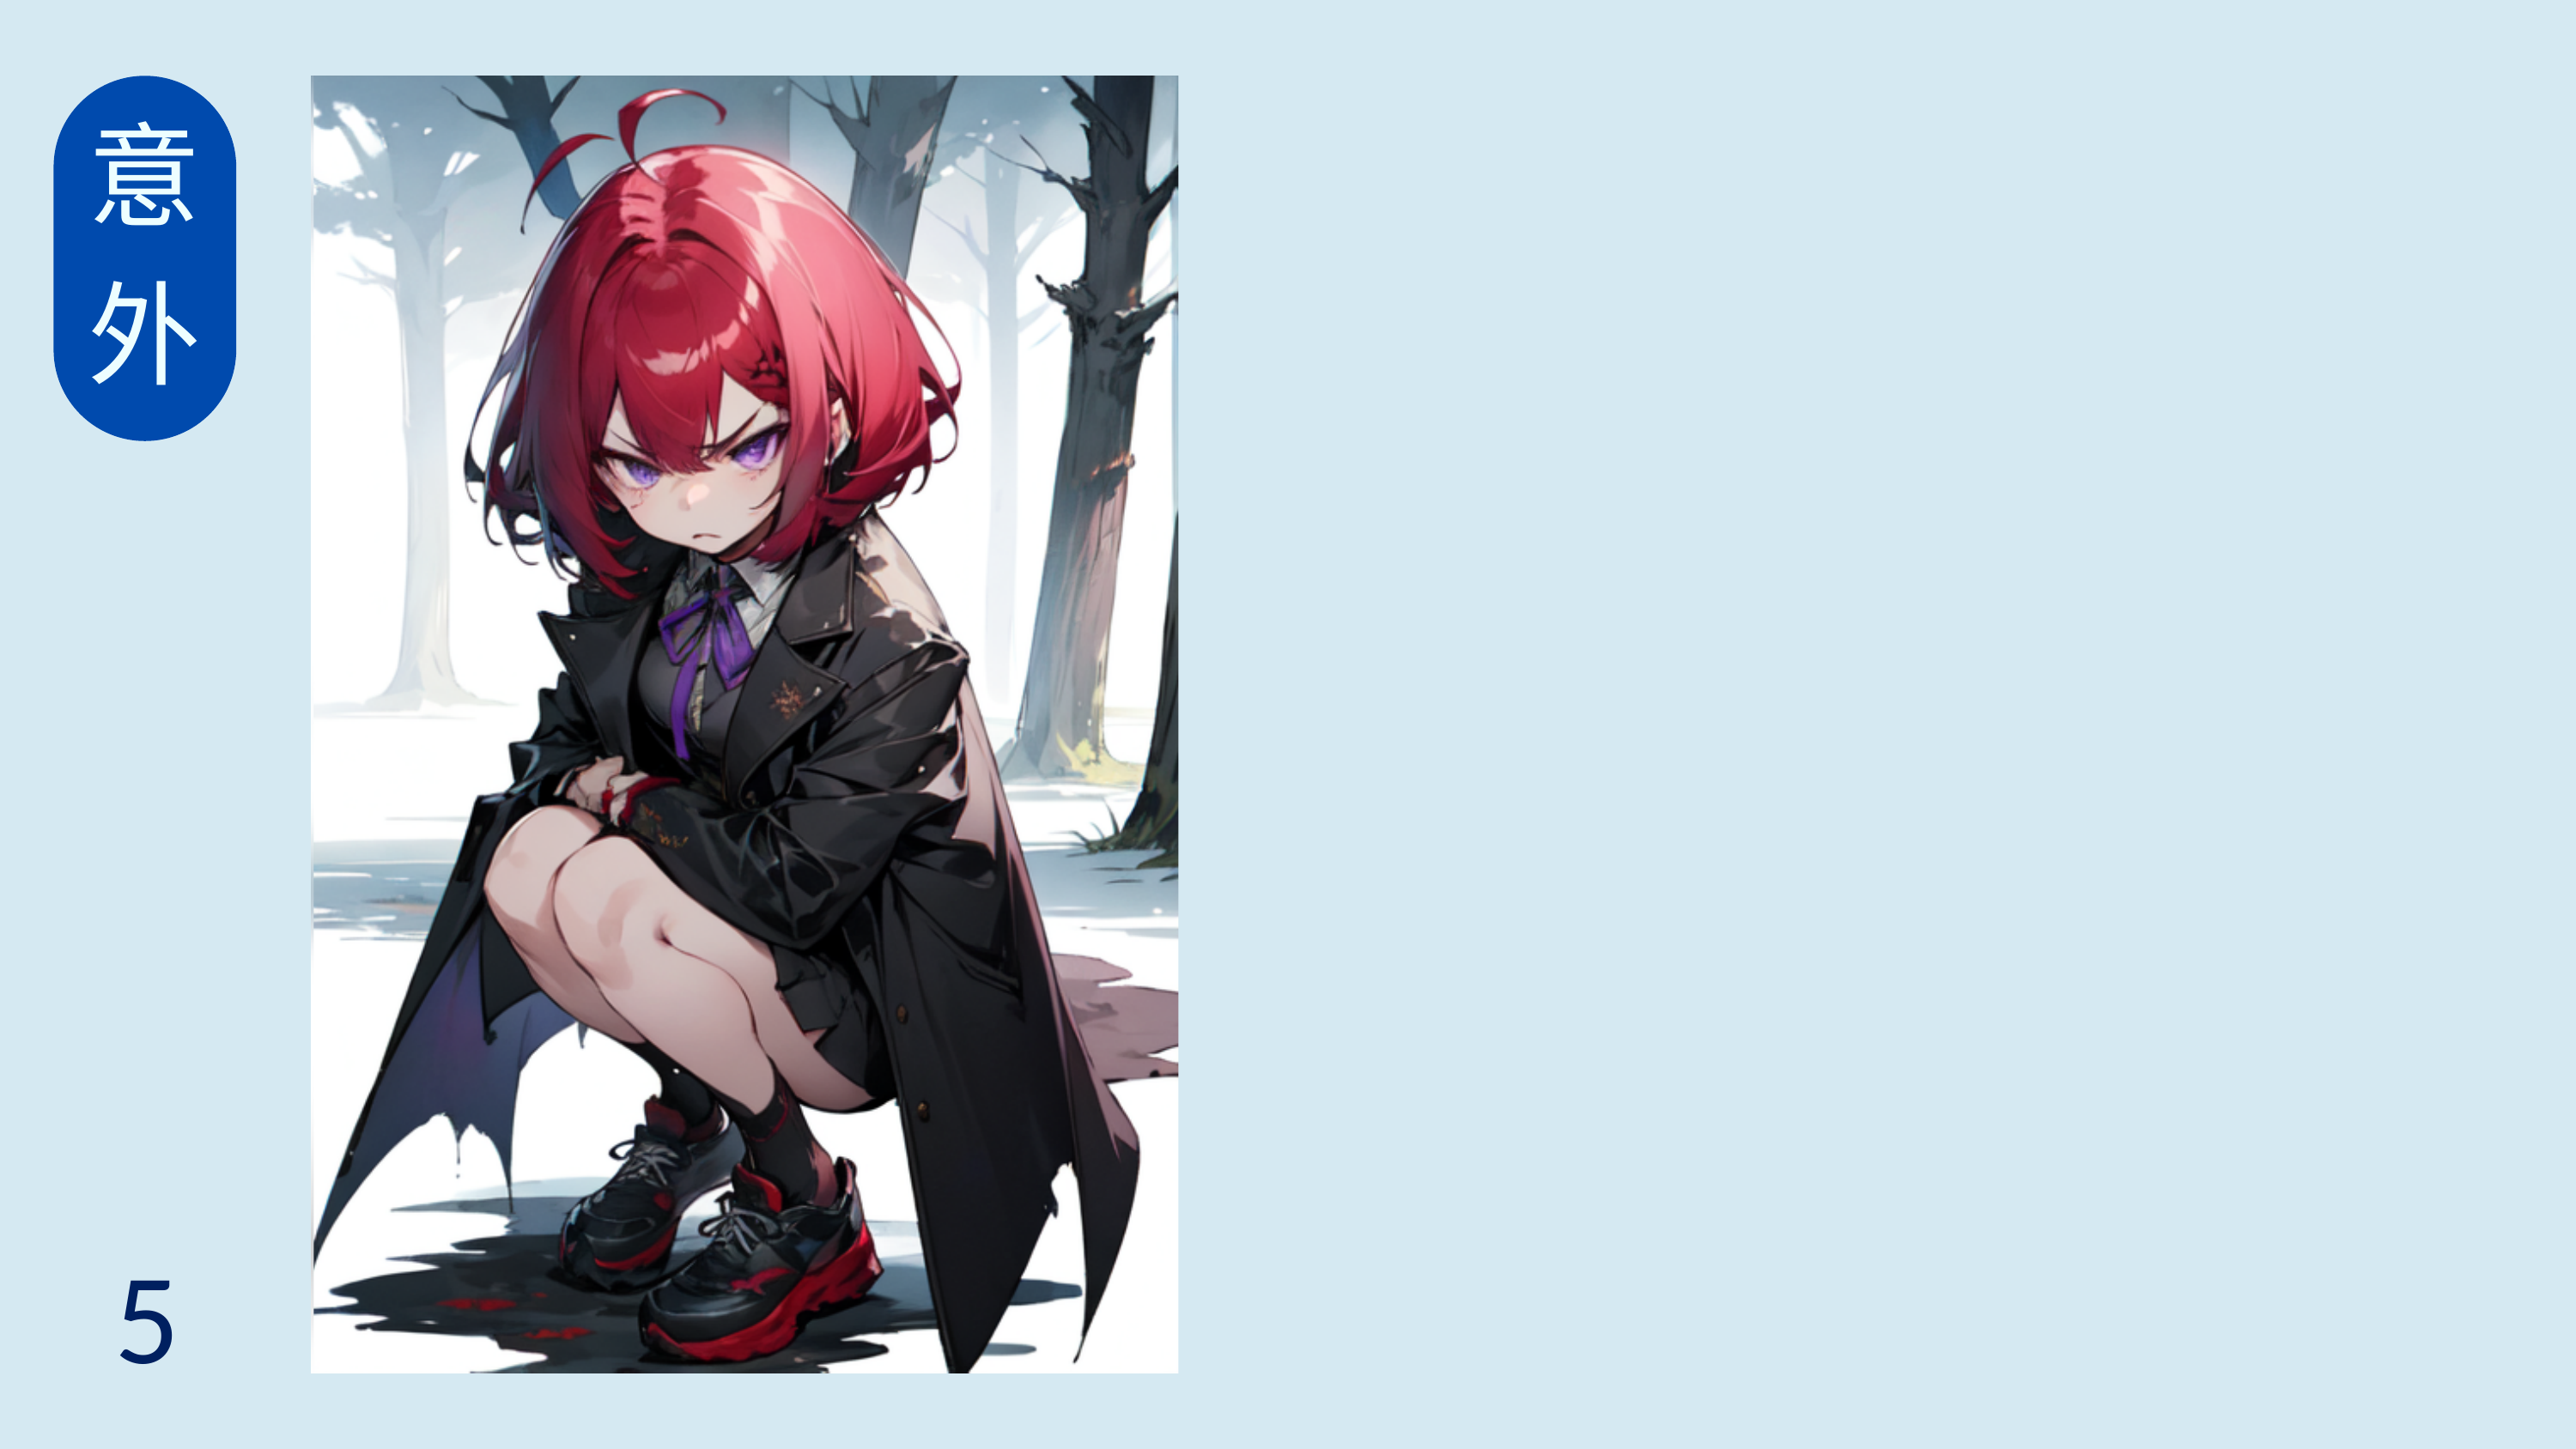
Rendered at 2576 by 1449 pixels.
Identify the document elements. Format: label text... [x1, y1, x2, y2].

text_box [310, 76, 313, 166]
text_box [0, 167, 328, 350]
text_box [310, 356, 313, 1373]
text_box 意 外 [76, 356, 213, 399]
text_box 5 [101, 1228, 188, 1396]
text_box 意 外 [76, 82, 213, 166]
text_box [313, 76, 1179, 1373]
